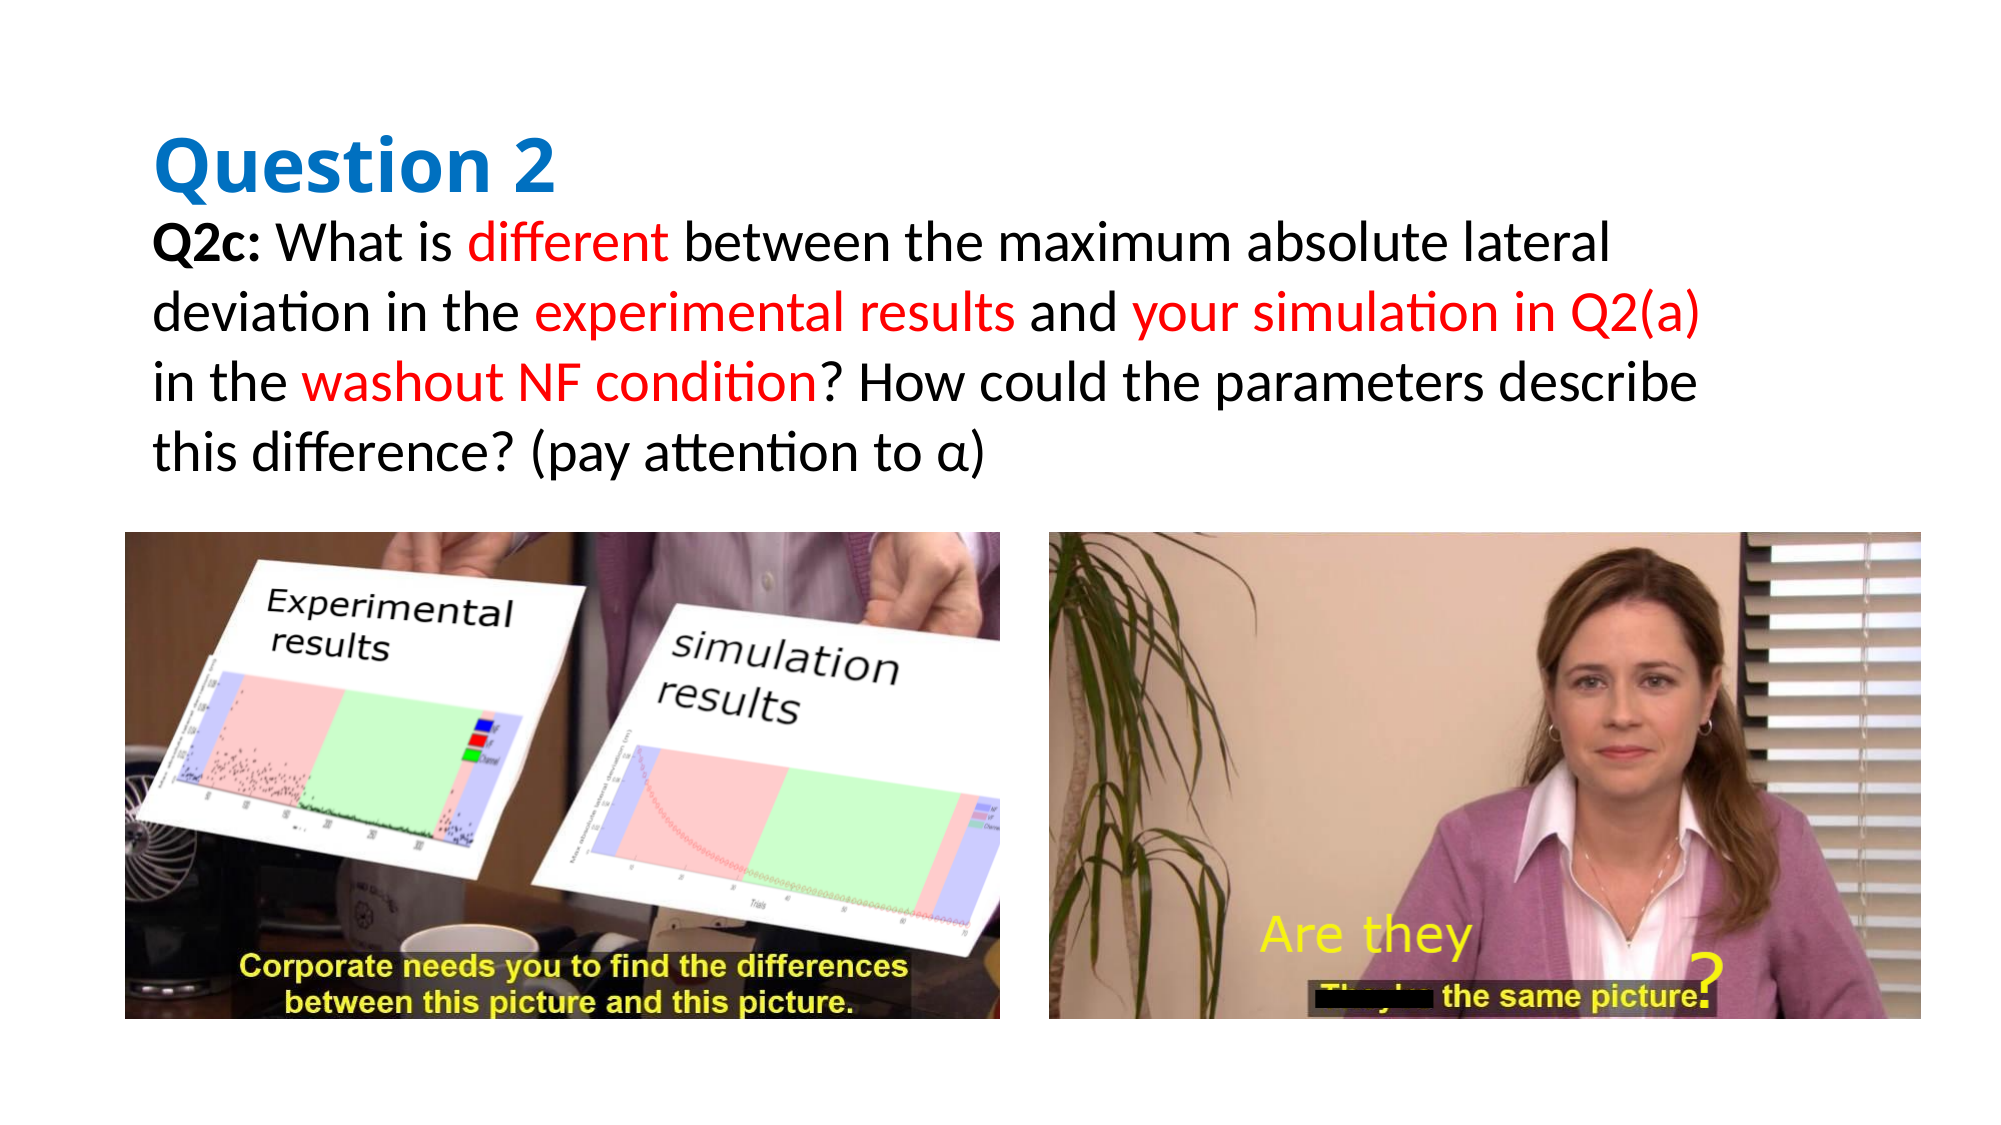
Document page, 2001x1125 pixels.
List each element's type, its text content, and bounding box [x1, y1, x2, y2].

title Question 2 [137, 59, 1863, 278]
text_box Q2c: What is different between the maximum absolute lateral deviation in the experimental results and your simulation in Q2(a) in the washout NF condition? How could the parameters describe this difference? (pay attention to α) [137, 195, 1748, 491]
picture [1044, 531, 1921, 1019]
picture [123, 531, 1000, 1019]
